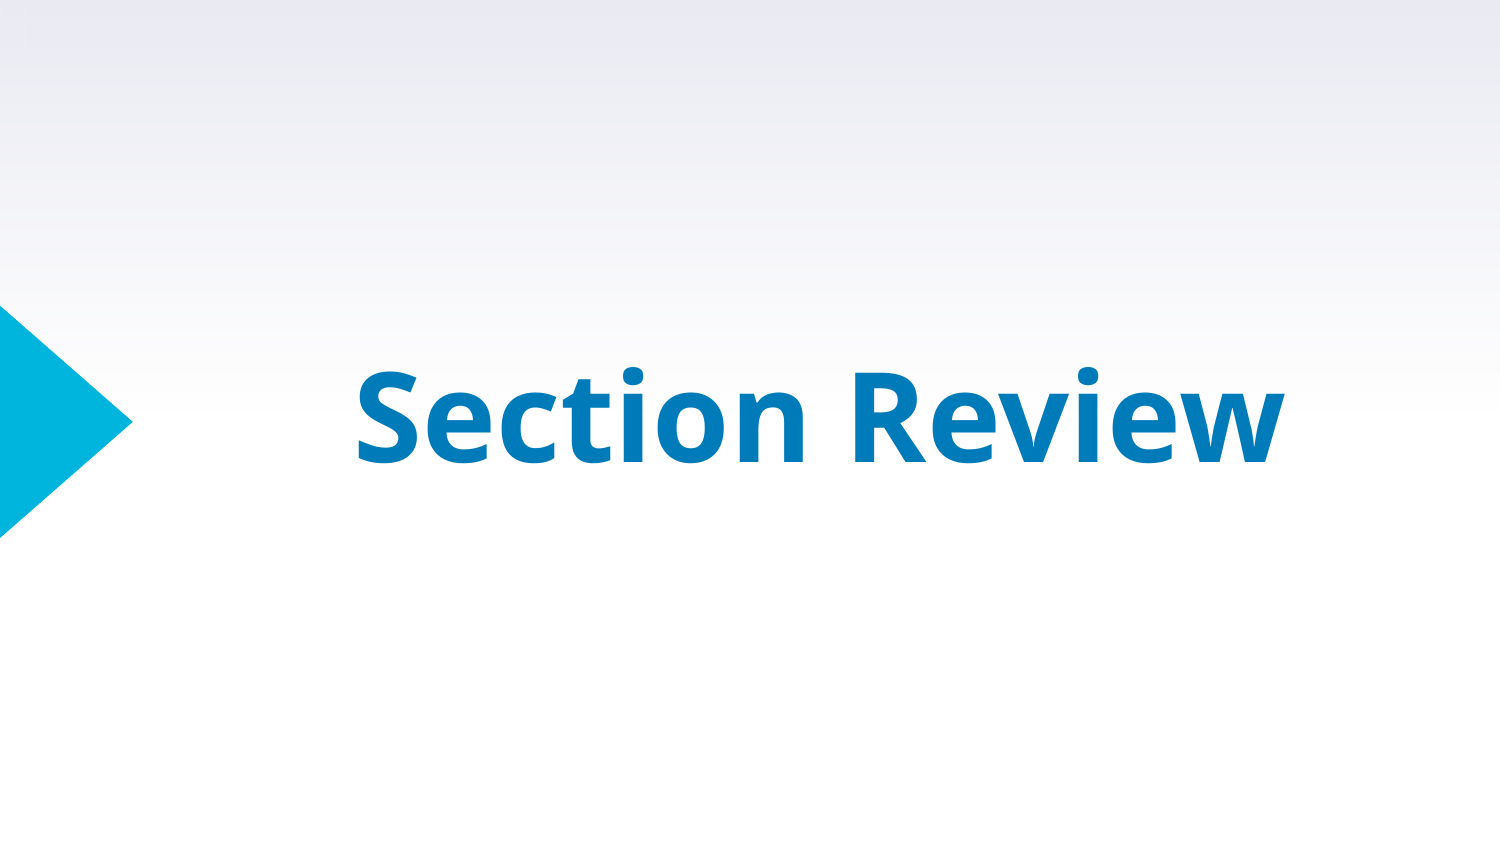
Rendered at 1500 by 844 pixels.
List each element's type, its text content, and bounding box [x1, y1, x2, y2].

title Section Review [158, 305, 1483, 538]
